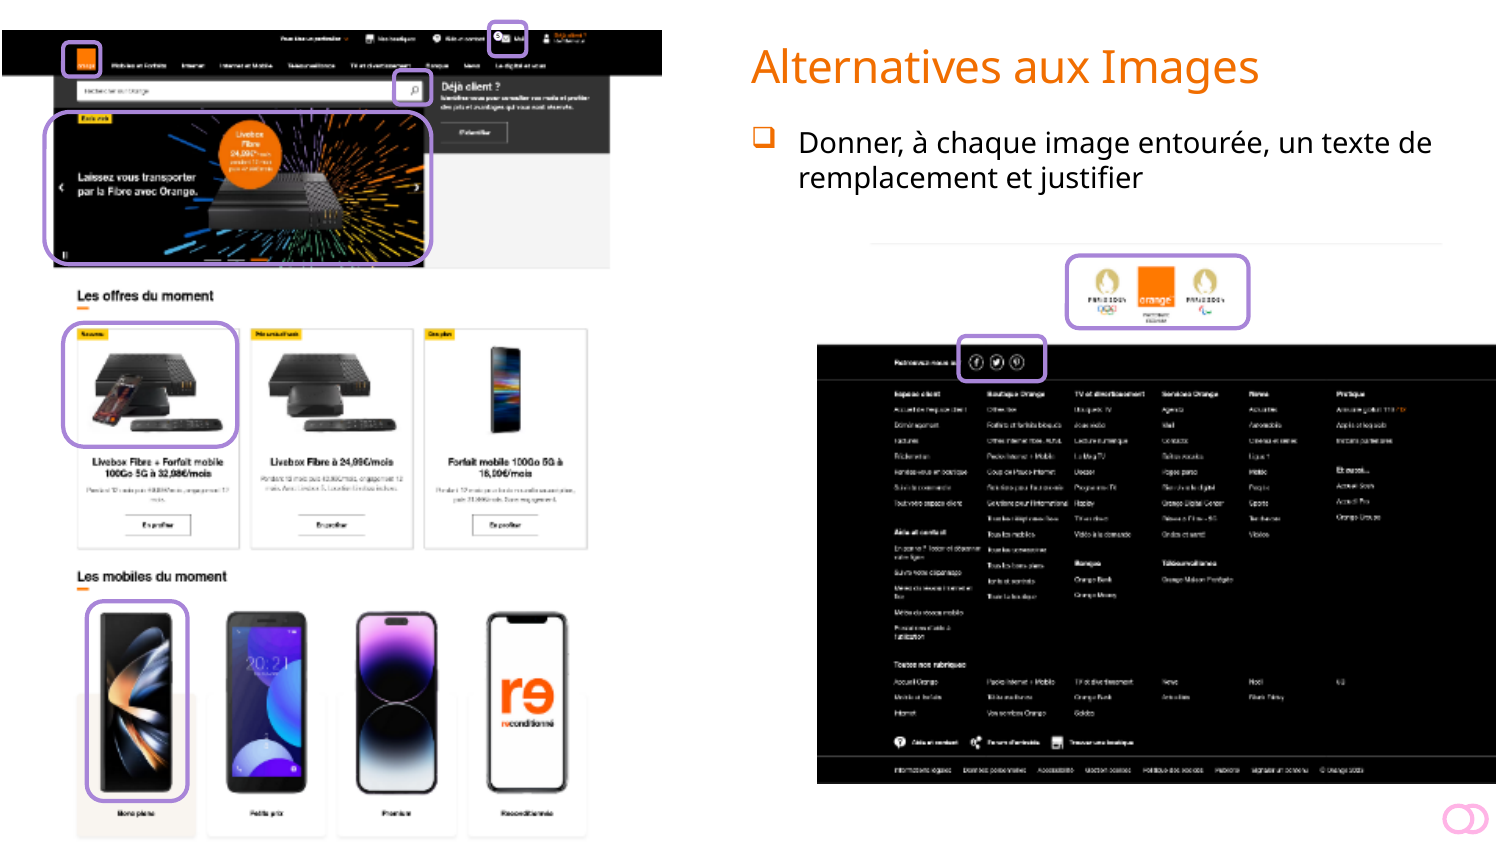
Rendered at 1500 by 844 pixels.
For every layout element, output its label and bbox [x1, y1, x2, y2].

text_box [44, 21, 1249, 802]
text_box [2, 30, 1497, 844]
